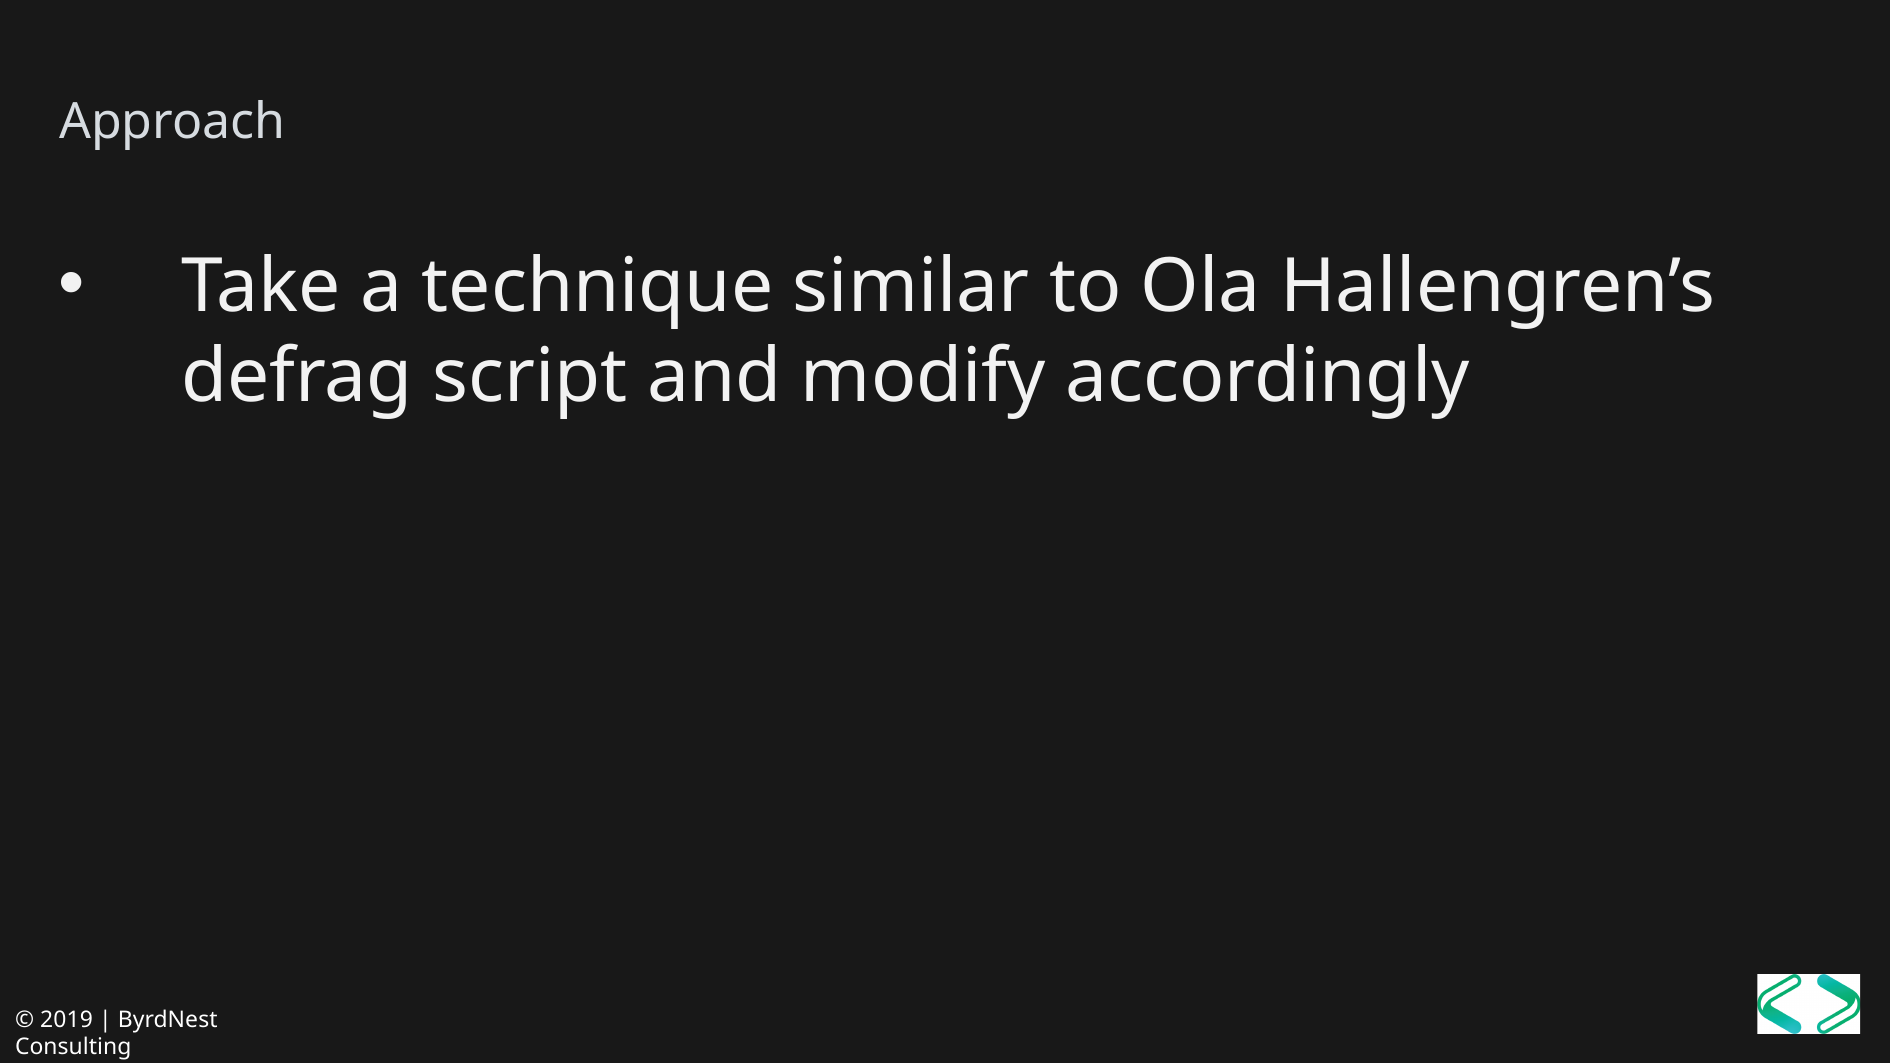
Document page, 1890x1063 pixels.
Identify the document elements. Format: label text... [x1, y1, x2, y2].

title Approach [59, 59, 1831, 178]
text_box © 2019 | ByrdNest Consulting [0, 1001, 337, 1062]
list Take a technique similar to Ola Hallengren’s defrag script and modify accordingly [59, 236, 1831, 1004]
